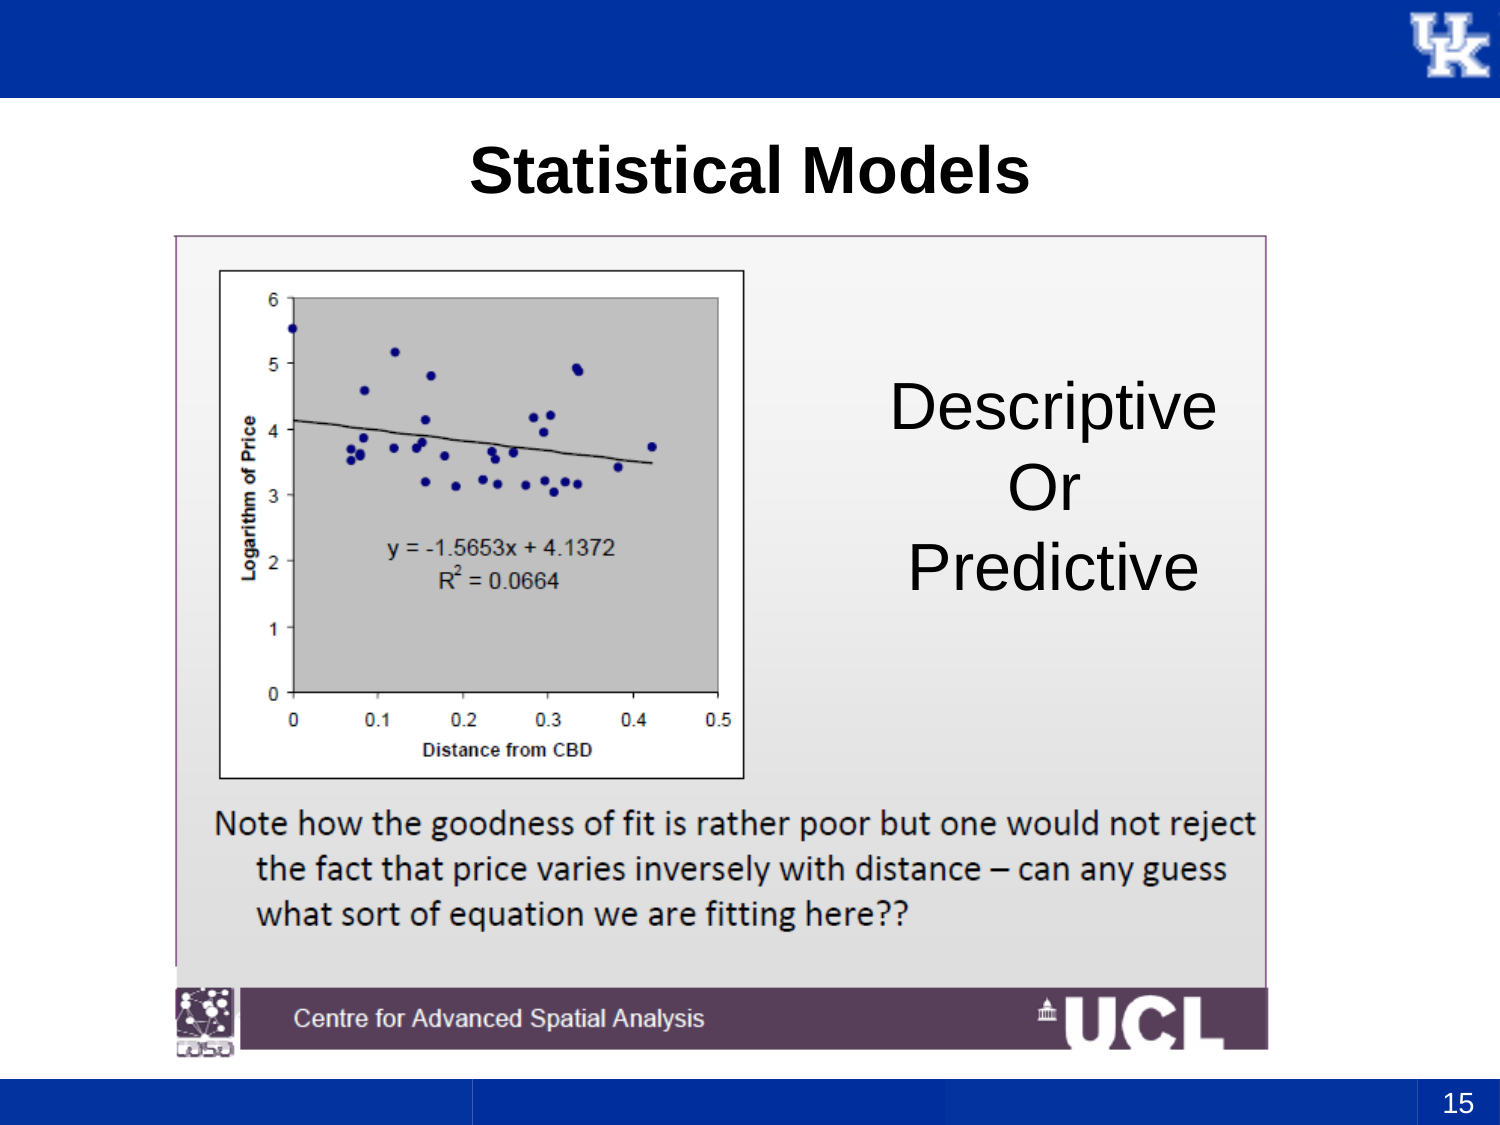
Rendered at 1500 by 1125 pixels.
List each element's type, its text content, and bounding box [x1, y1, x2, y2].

slide_number 15 [1417, 1079, 1500, 1125]
title Statistical Models [53, 119, 1448, 209]
picture [0, 0, 1500, 98]
picture [159, 222, 1285, 1065]
